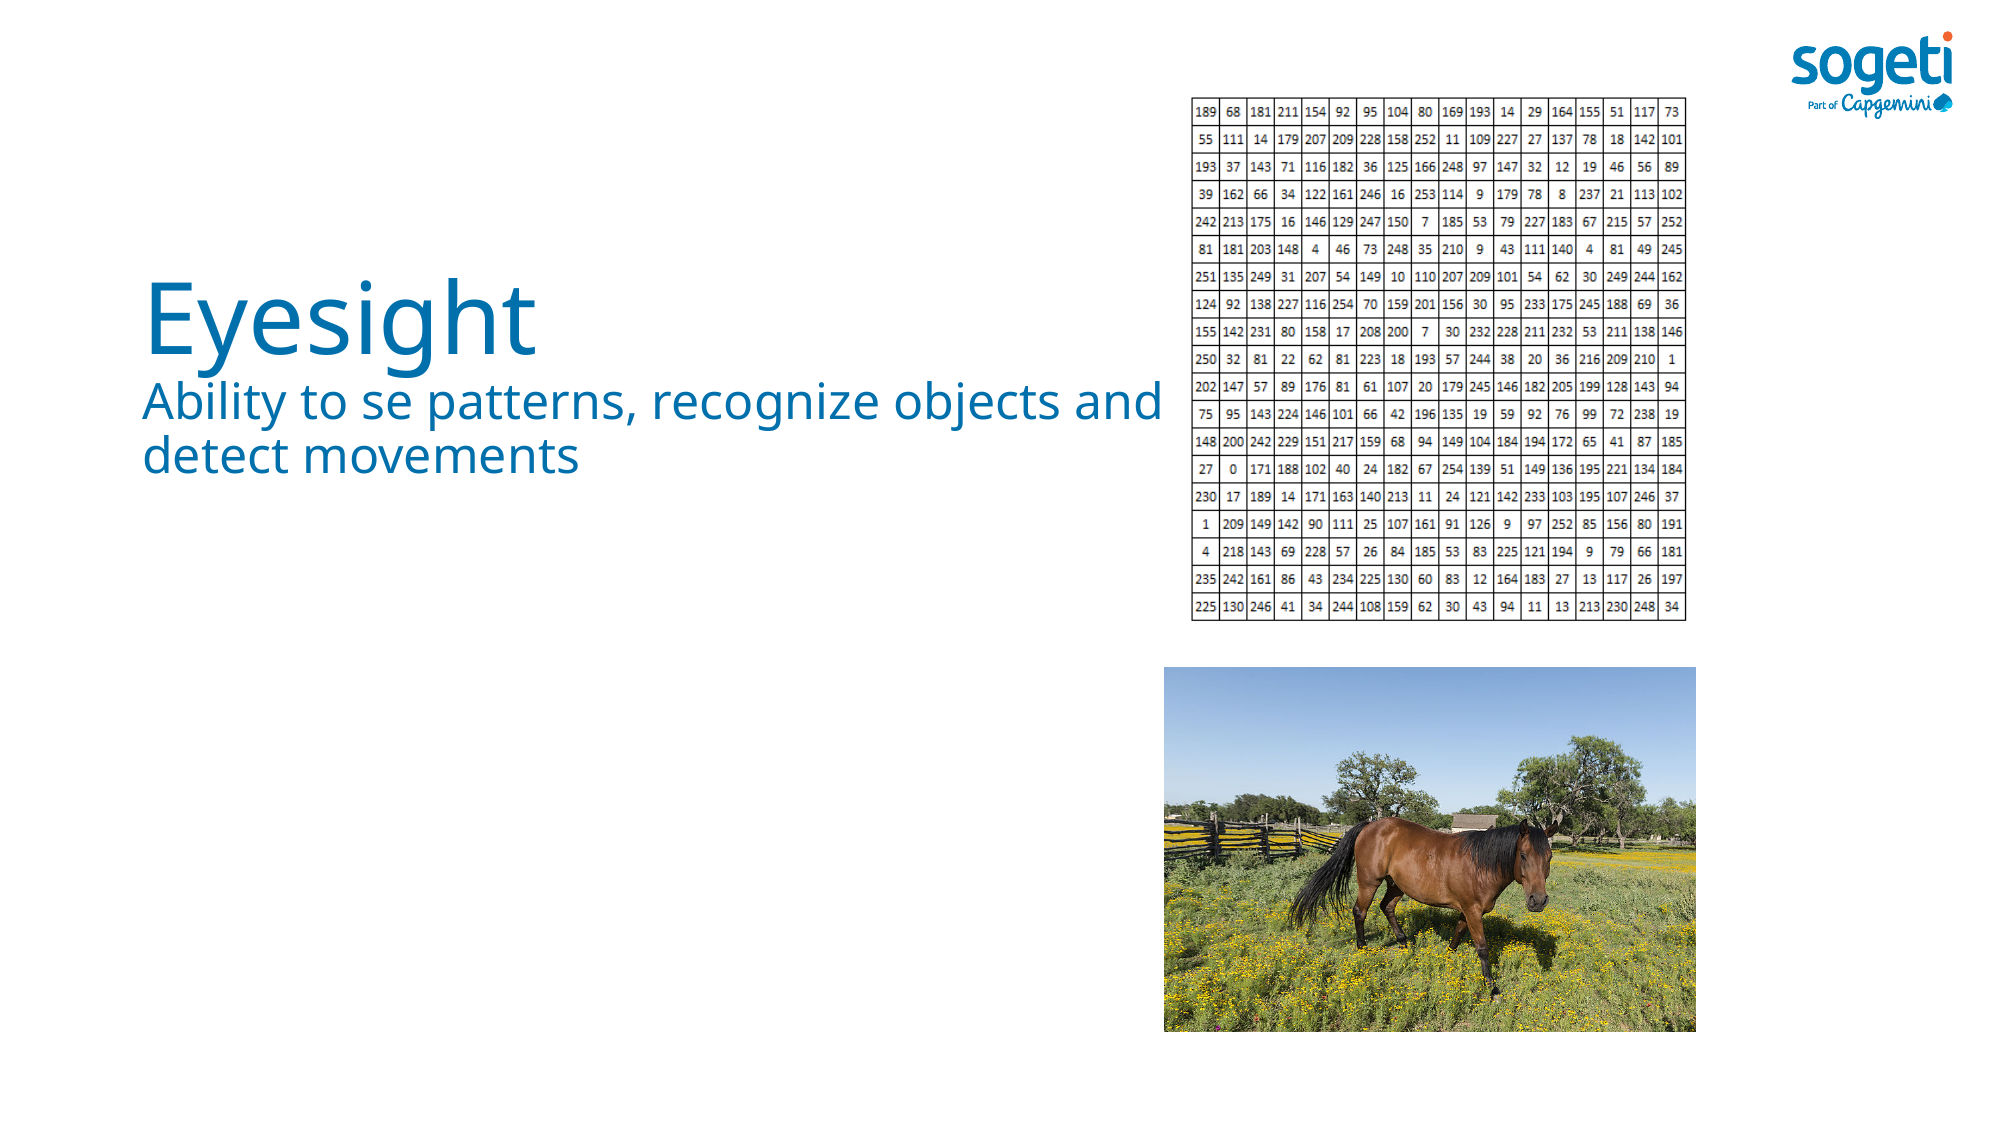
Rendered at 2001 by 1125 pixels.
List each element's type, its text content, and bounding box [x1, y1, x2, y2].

picture [1164, 667, 1696, 1032]
picture [1187, 94, 1691, 627]
text_box Eyesight Ability to se patterns, recognize objects and detect movements [127, 172, 1187, 492]
